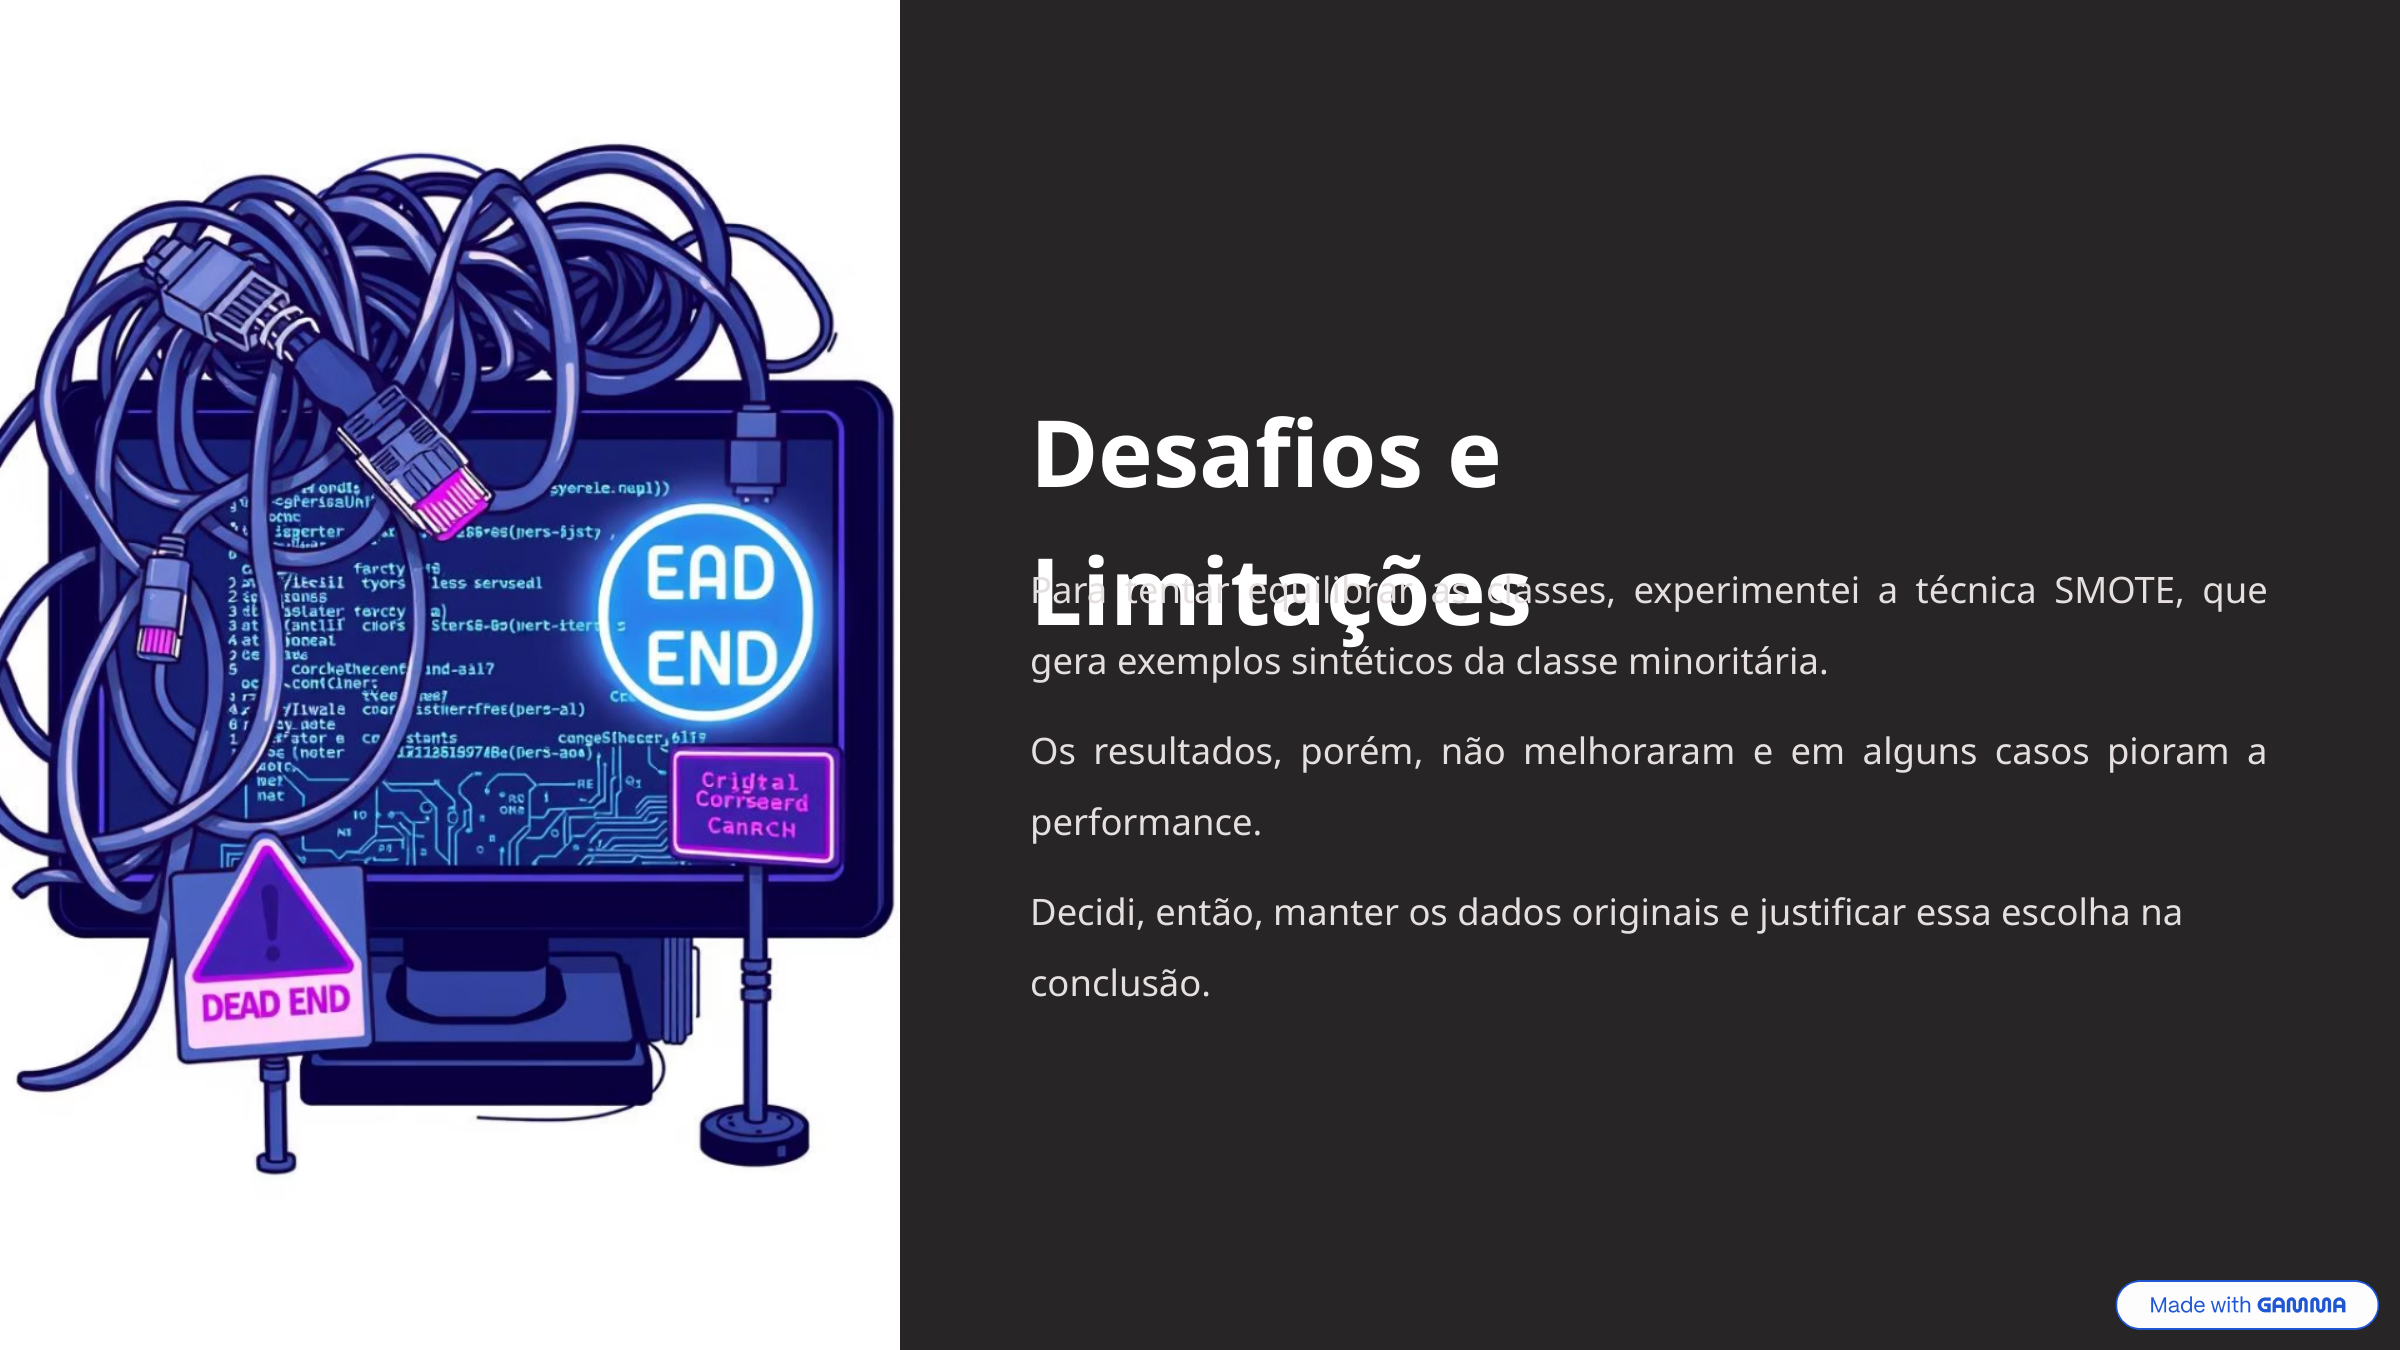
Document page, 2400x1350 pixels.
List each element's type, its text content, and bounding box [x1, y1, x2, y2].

text_box Para tentar equilibrar as classes, experimentei a técnica SMOTE, que gera exemplos sintéticos da classe minoritária. [1030, 540, 2270, 660]
text_box Os resultados, porém, não melhoraram e em alguns casos pioram a performance. [1030, 701, 2270, 821]
text_box Decidi, então, manter os dados originais e justificar essa escolha na conclusão. [1030, 862, 2270, 982]
text_box Desafios e Limitações [1030, 368, 2027, 485]
picture [2106, 1271, 2389, 1339]
picture [0, 0, 901, 1350]
